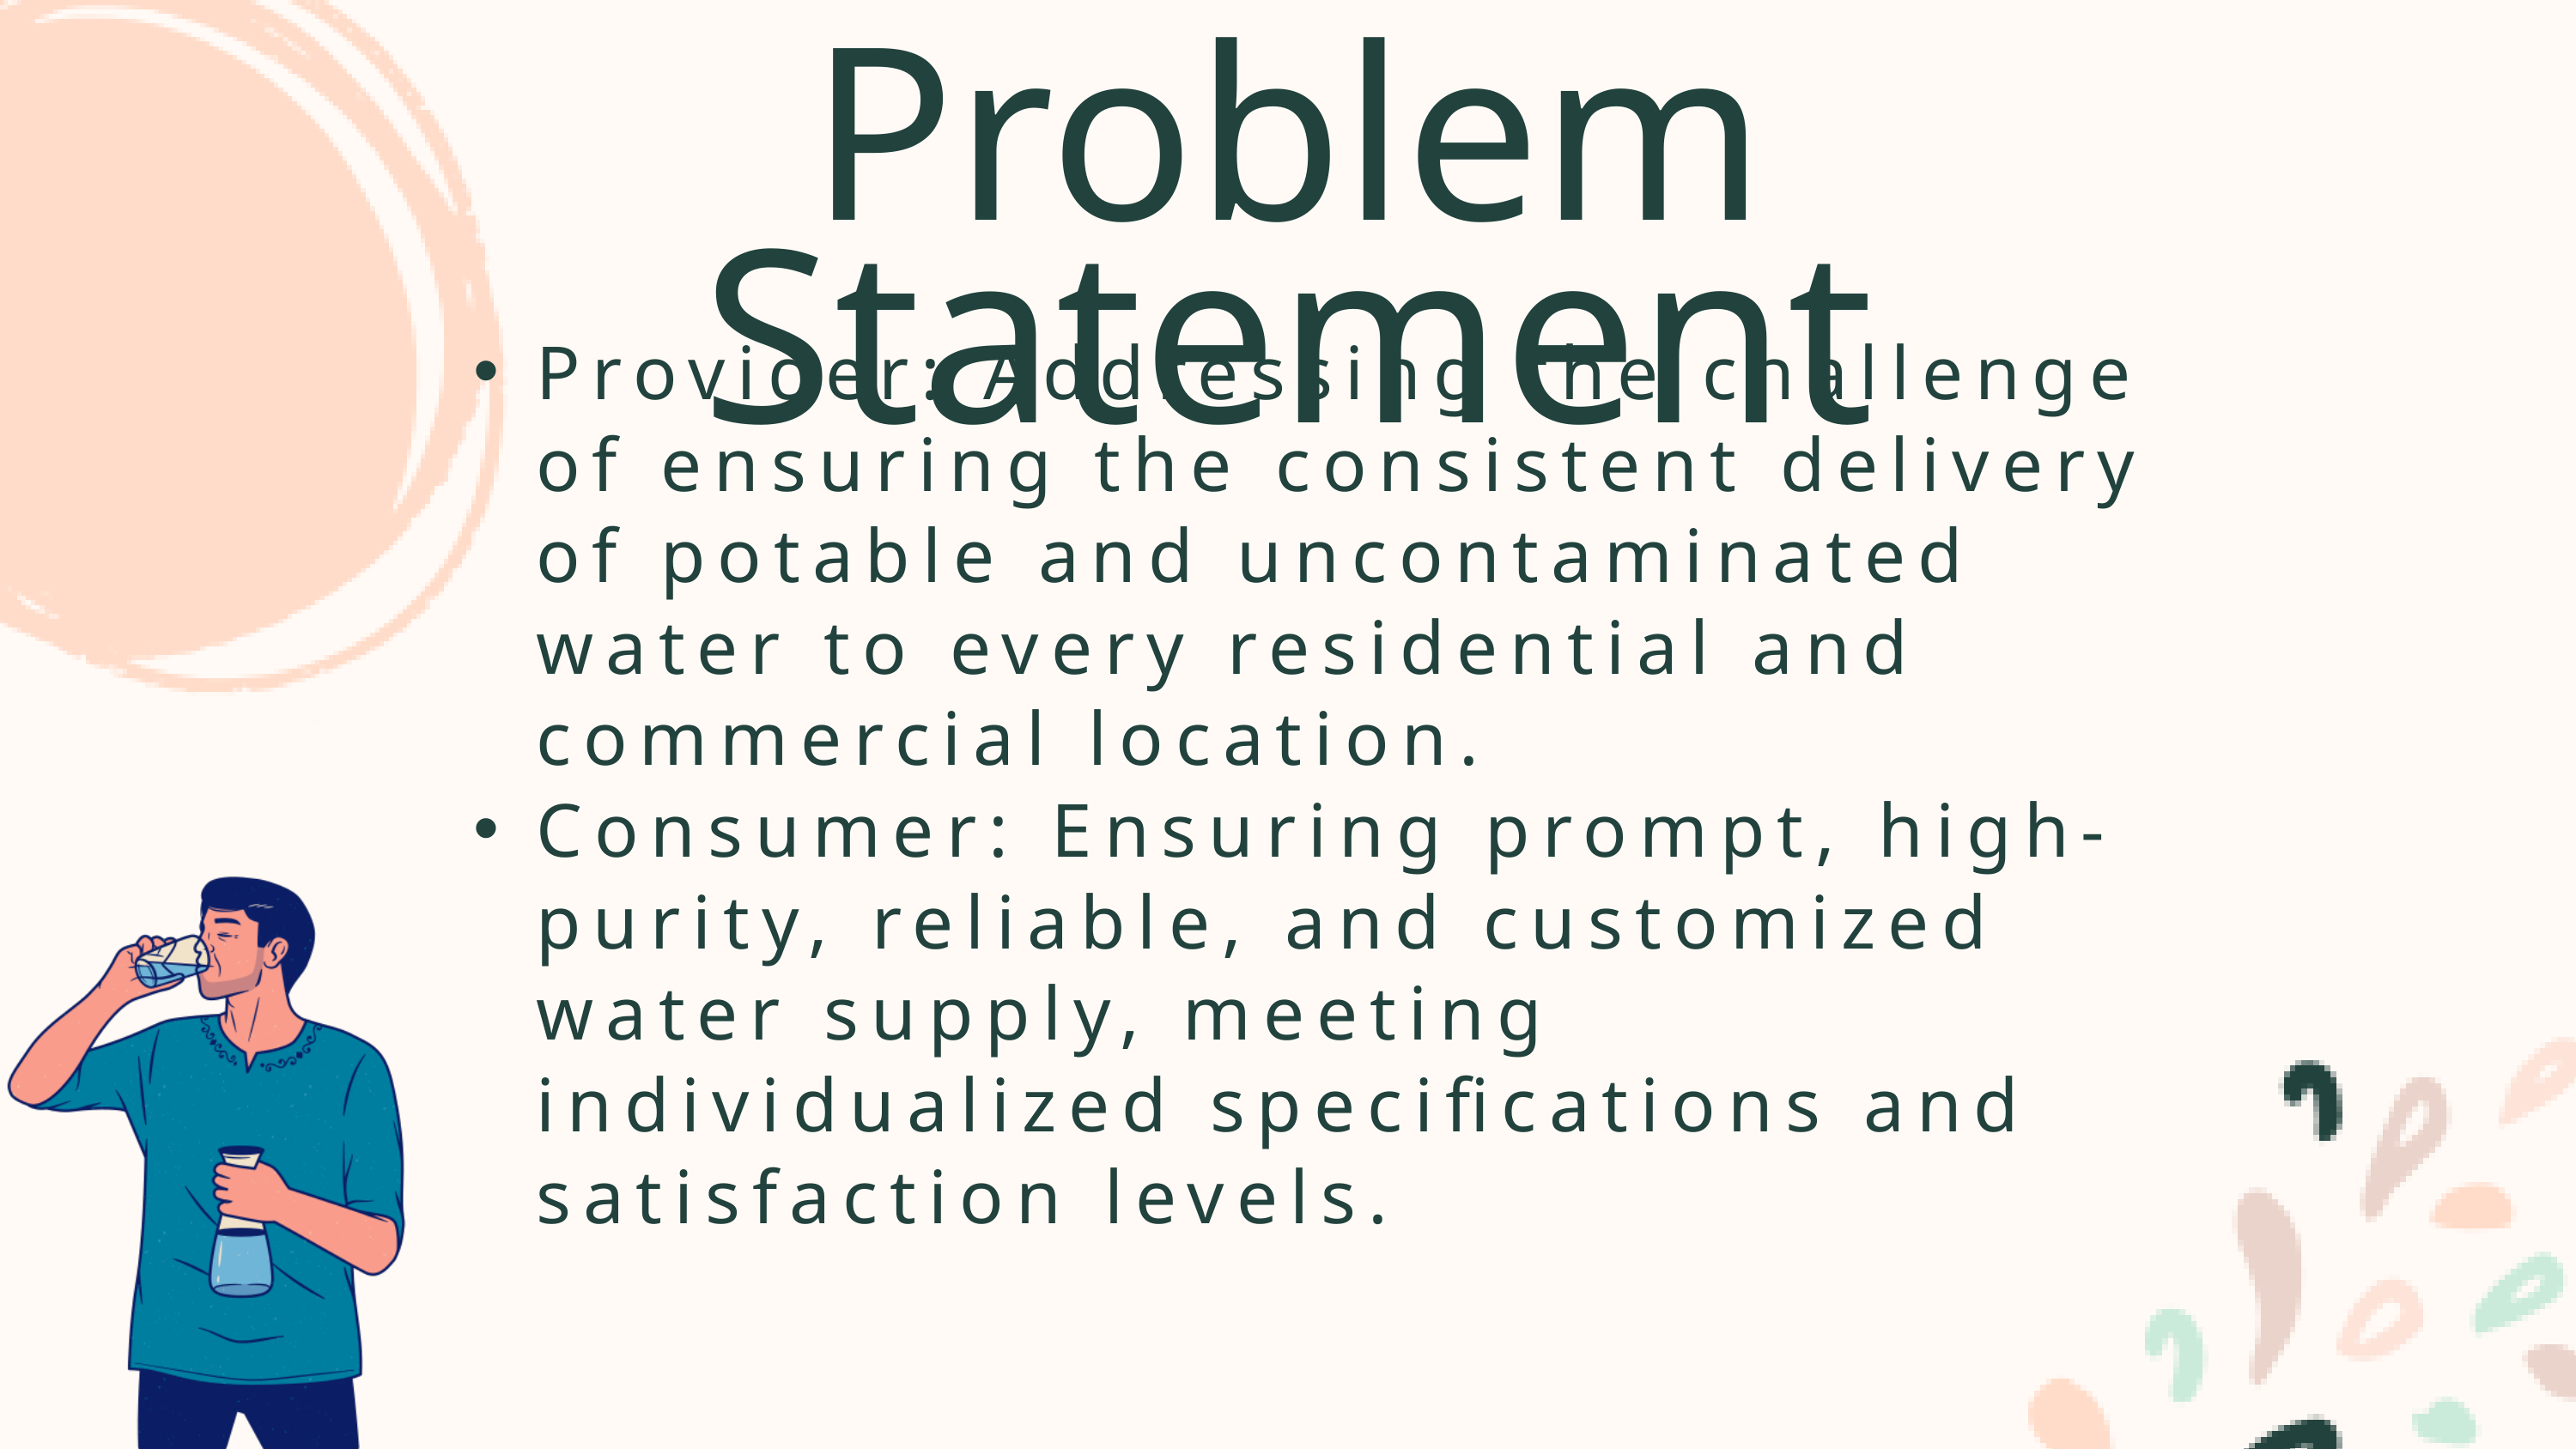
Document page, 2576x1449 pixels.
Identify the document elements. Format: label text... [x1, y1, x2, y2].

text_box [0, 0, 508, 724]
text_box Problem Statement [642, 66, 1933, 470]
text_box [2023, 1037, 2576, 1449]
text_box [4, 869, 408, 1449]
text_box Provider: Addressing the challenge of ensuring the consistent delivery of potable and uncontaminated water to every residential and commercial location. Consumer: Ensuring prompt, high-purity, reliable, and customized water supply, meeting individualized specifications and satisfaction levels. [410, 322, 2173, 1239]
